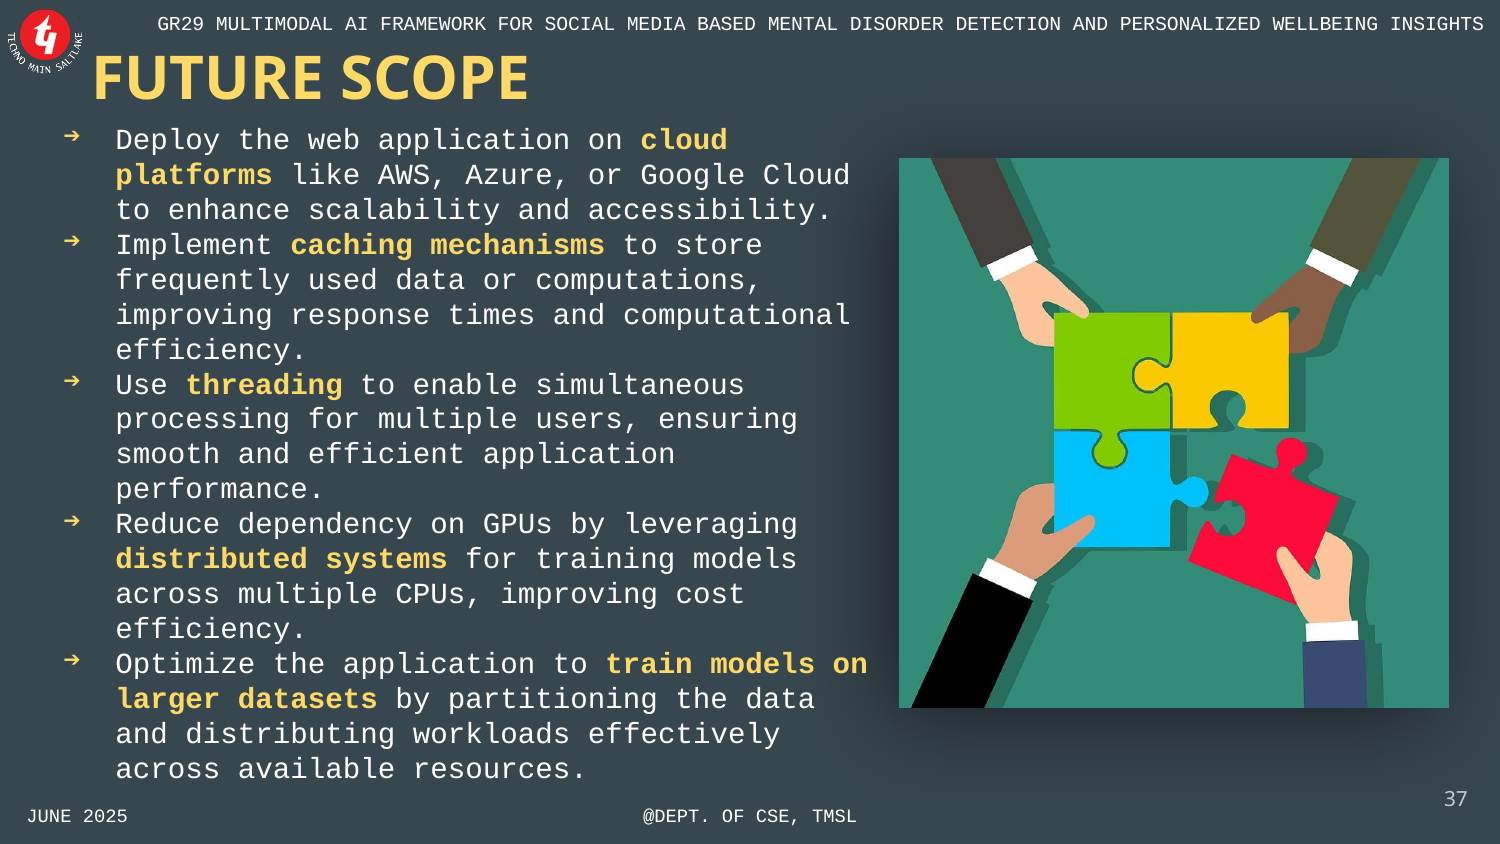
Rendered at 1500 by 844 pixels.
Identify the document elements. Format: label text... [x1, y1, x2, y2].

title FUTURE SCOPE [76, 49, 1474, 118]
text_box @DEPT. OF CSE, TMSL [582, 785, 918, 844]
text_box Deploy the web application on cloud platforms like AWS, Azure, or Google Cloud to enhance scalability and accessibility. Implement caching mechanisms to store frequently used data or computations, improving response times and computational efficiency. Use threading to enable simultaneous processing for multiple users, ensuring smooth and efficient application performance. Reduce dependency on GPUs by leveraging distributed systems for training models across multiple CPUs, improving cost efficiency. Optimize the application to train models on larger datasets by partitioning the data and distributing workloads effectively across available resources. [25, 105, 900, 828]
picture [898, 157, 1450, 708]
text_box JUNE 2025 [0, 785, 155, 844]
picture [0, 0, 91, 87]
text_box GR29 MULTIMODAL AI FRAMEWORK FOR SOCIAL MEDIA BASED MENTAL DISORDER DETECTION AND PERSONALIZED WELLBEING INSIGHTS [94, 0, 1500, 49]
slide_number ‹#› [1392, 767, 1483, 833]
